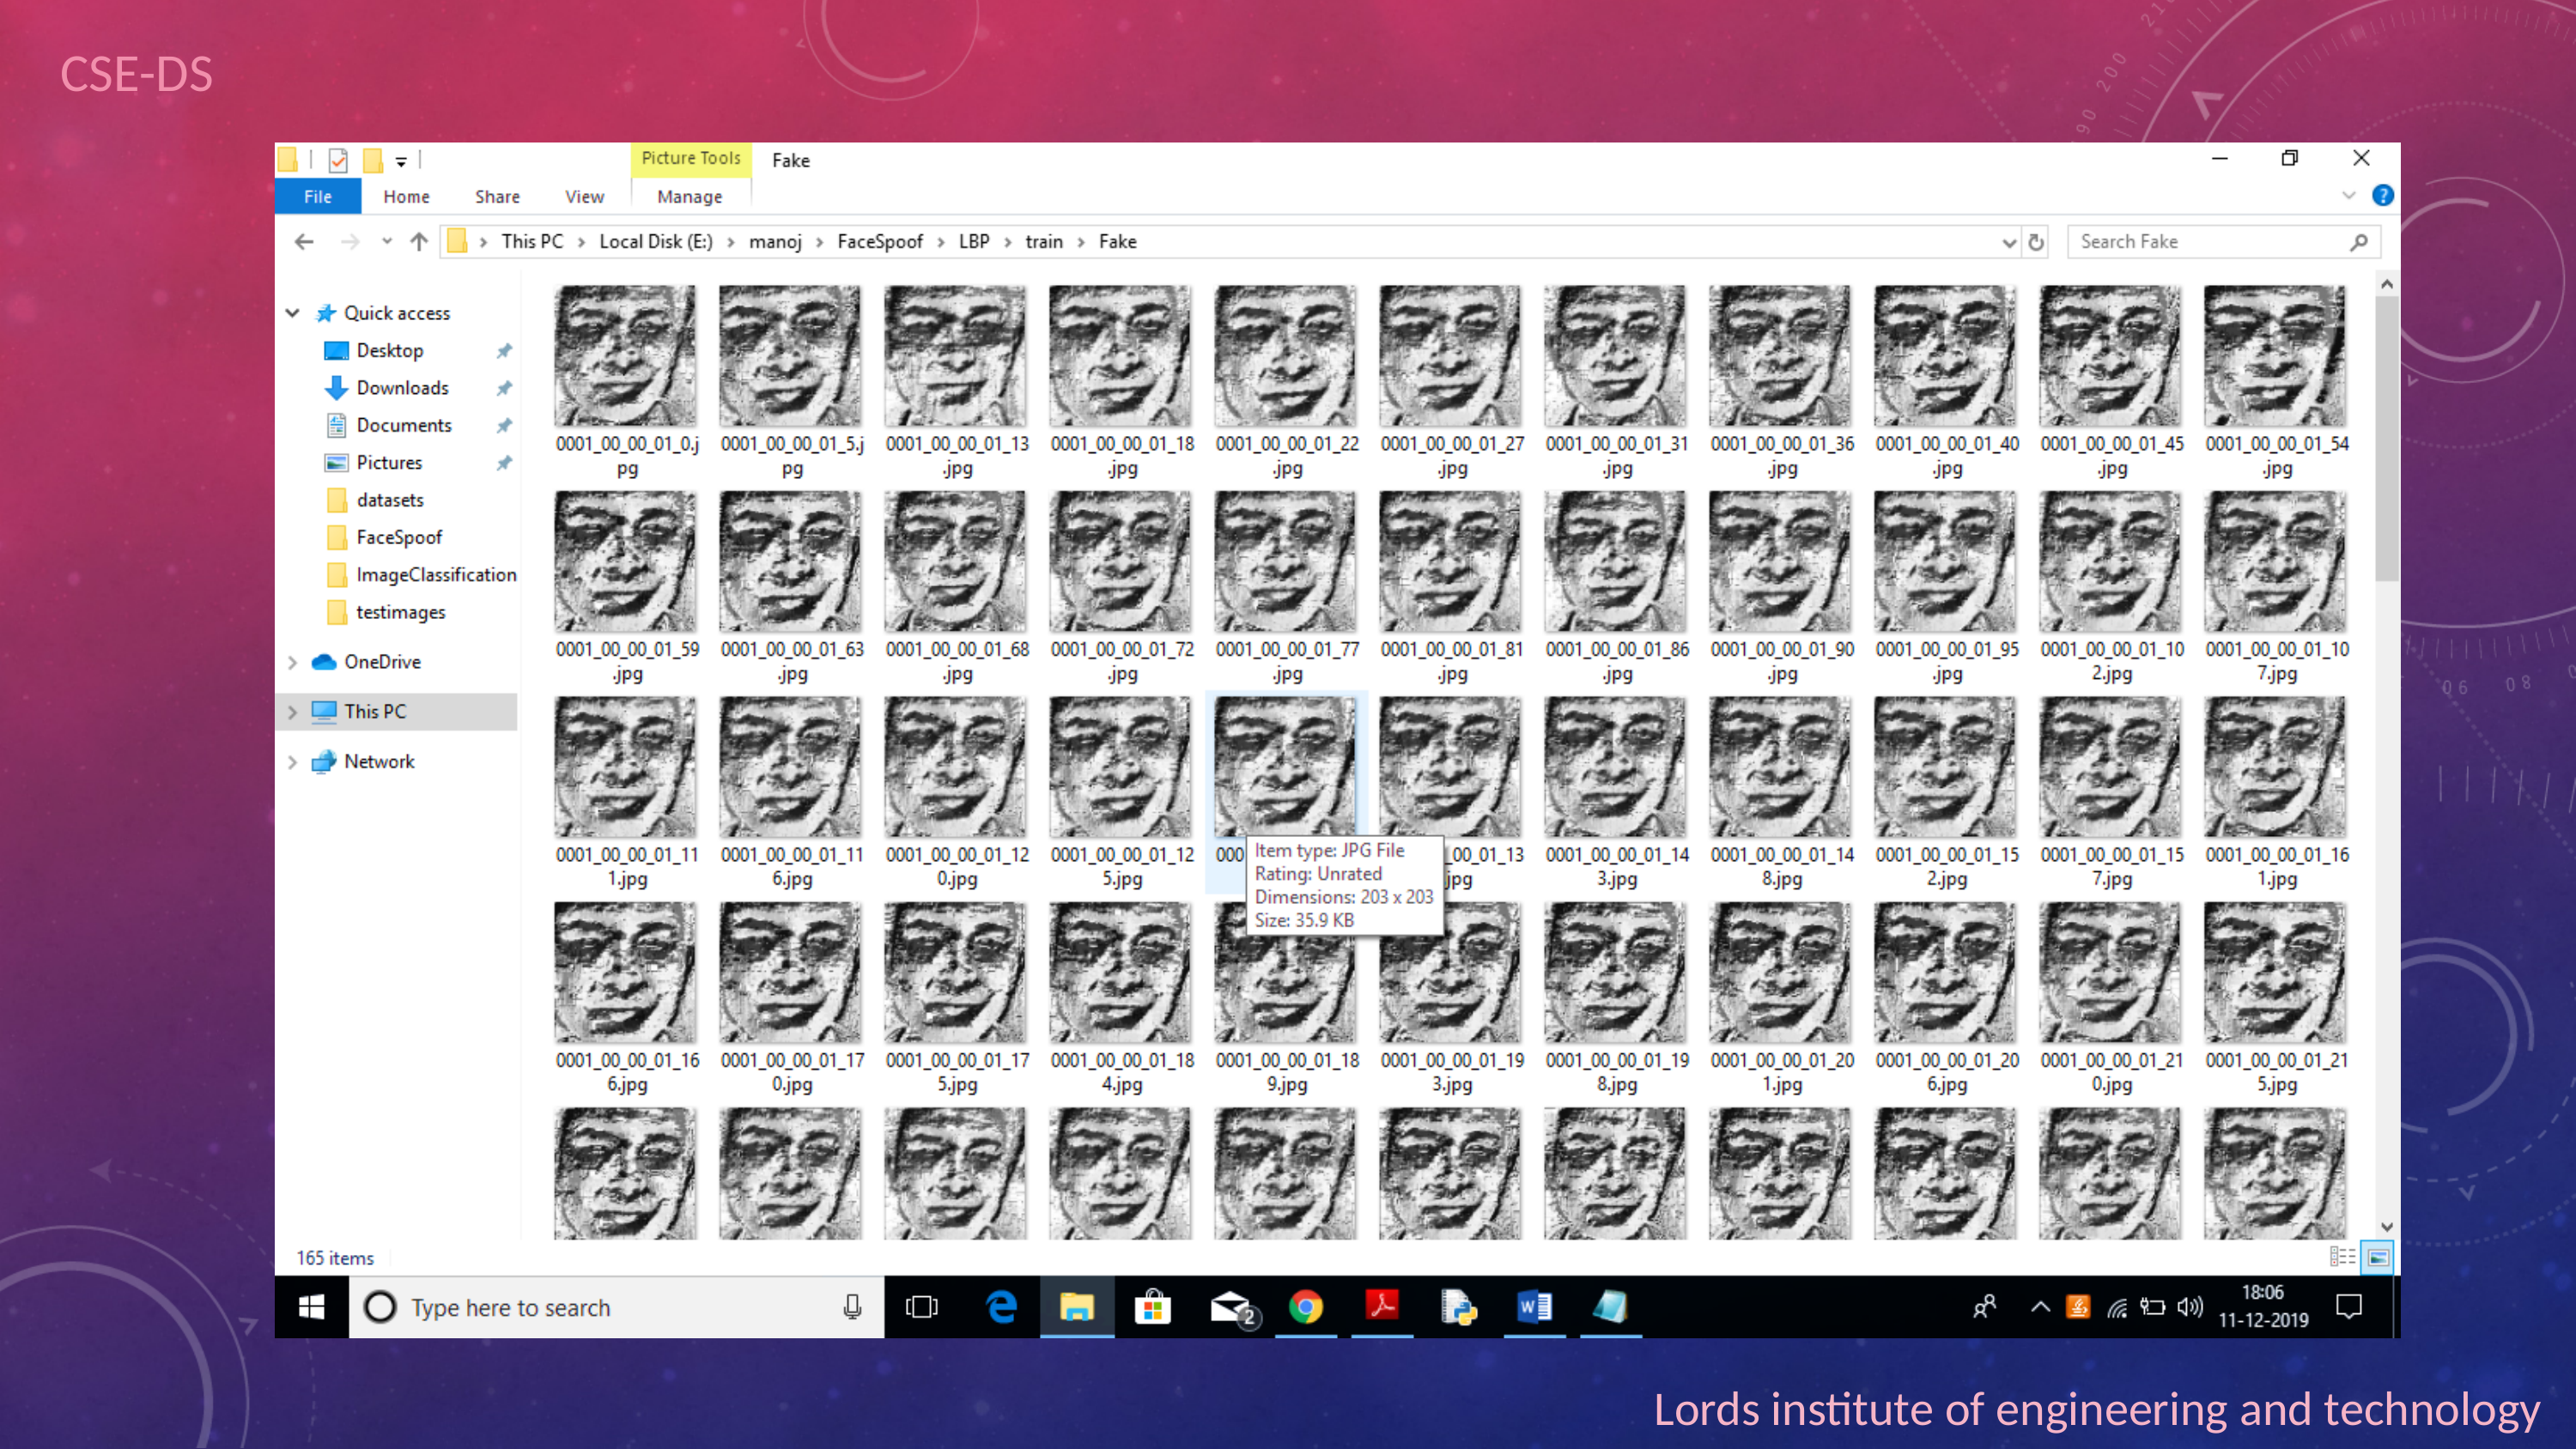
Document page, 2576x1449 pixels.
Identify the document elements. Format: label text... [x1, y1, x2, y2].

text_box Lords institute of engineering and technology [1641, 1370, 2555, 1441]
picture [0, 0, 2576, 1449]
text_box CSE-DS [47, 31, 227, 109]
